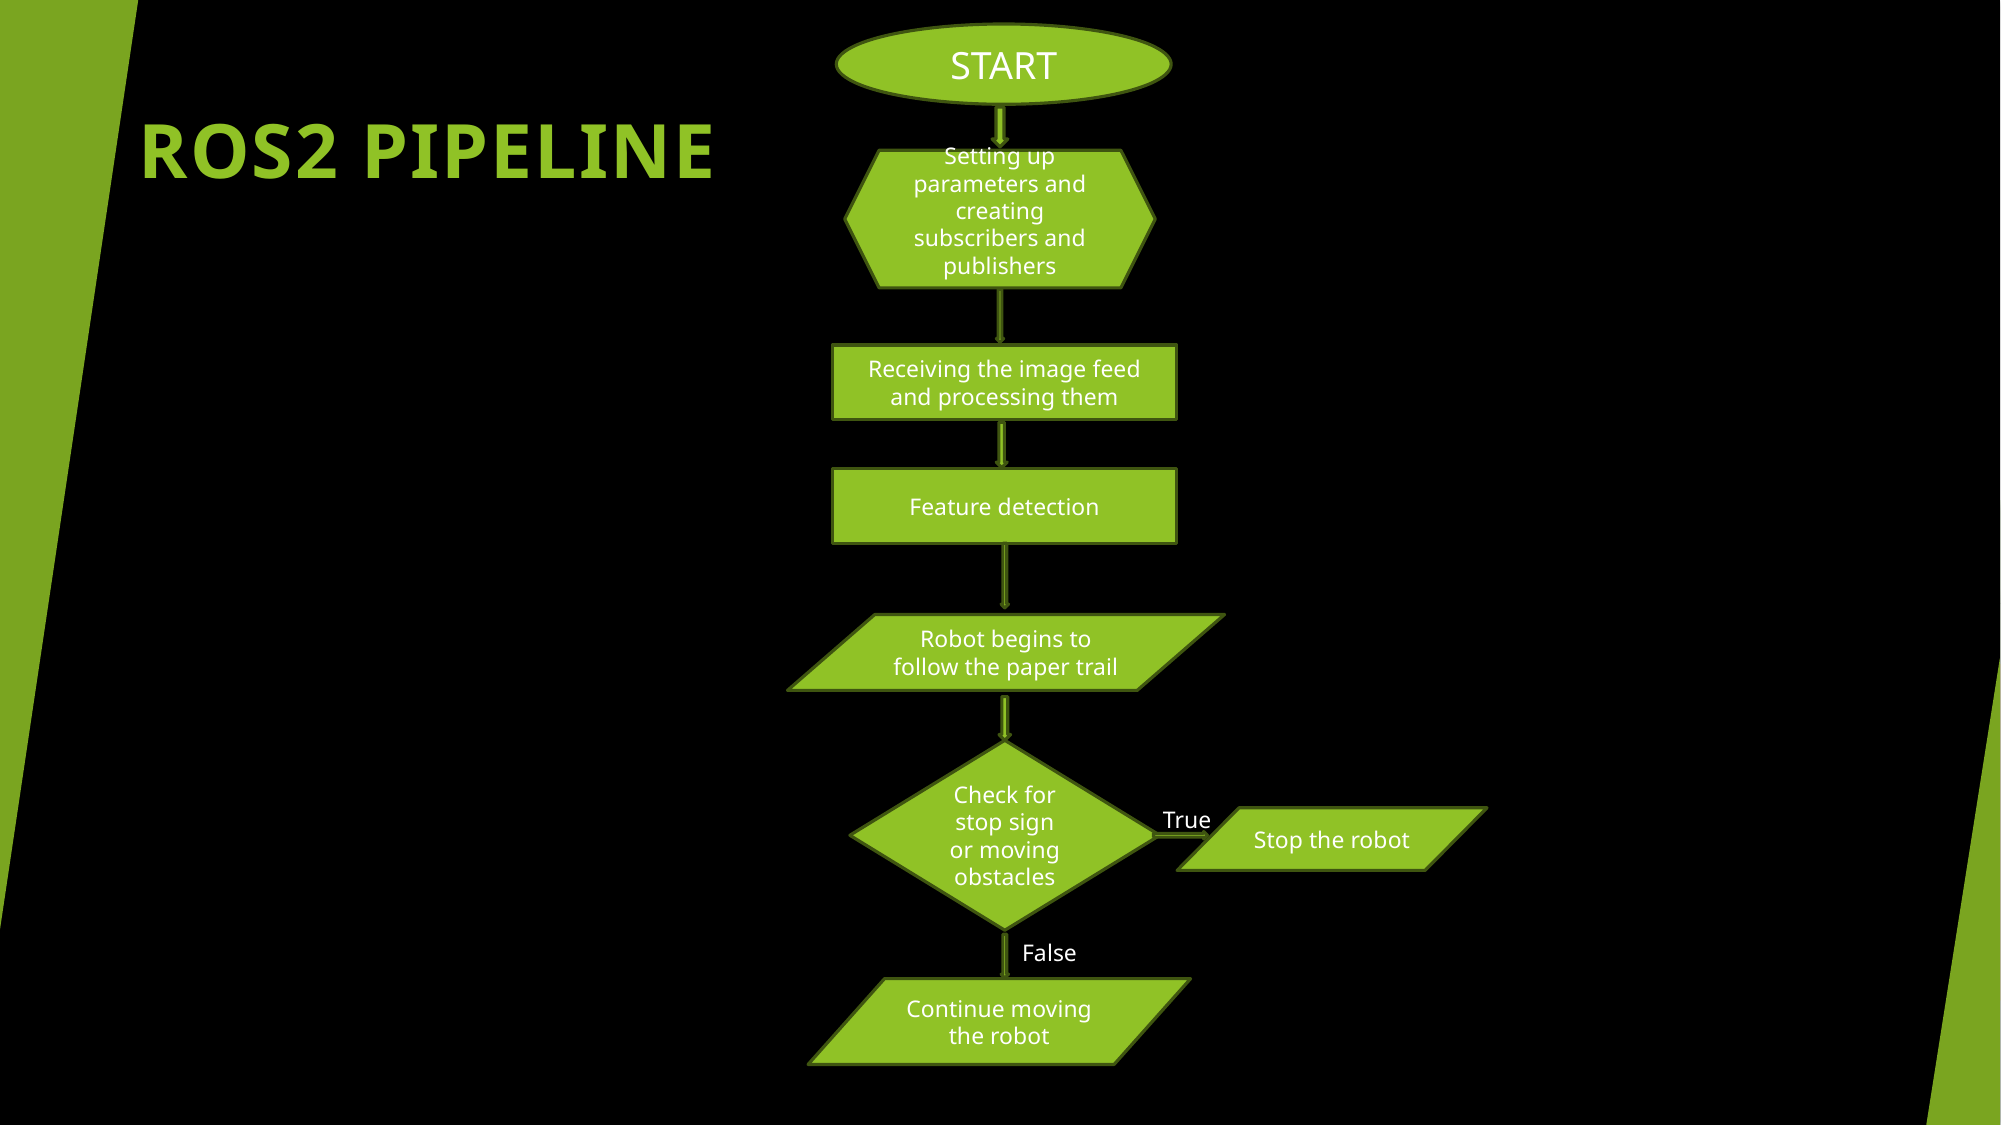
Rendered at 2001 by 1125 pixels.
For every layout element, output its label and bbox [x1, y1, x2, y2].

text_box [0, 0, 2000, 1125]
